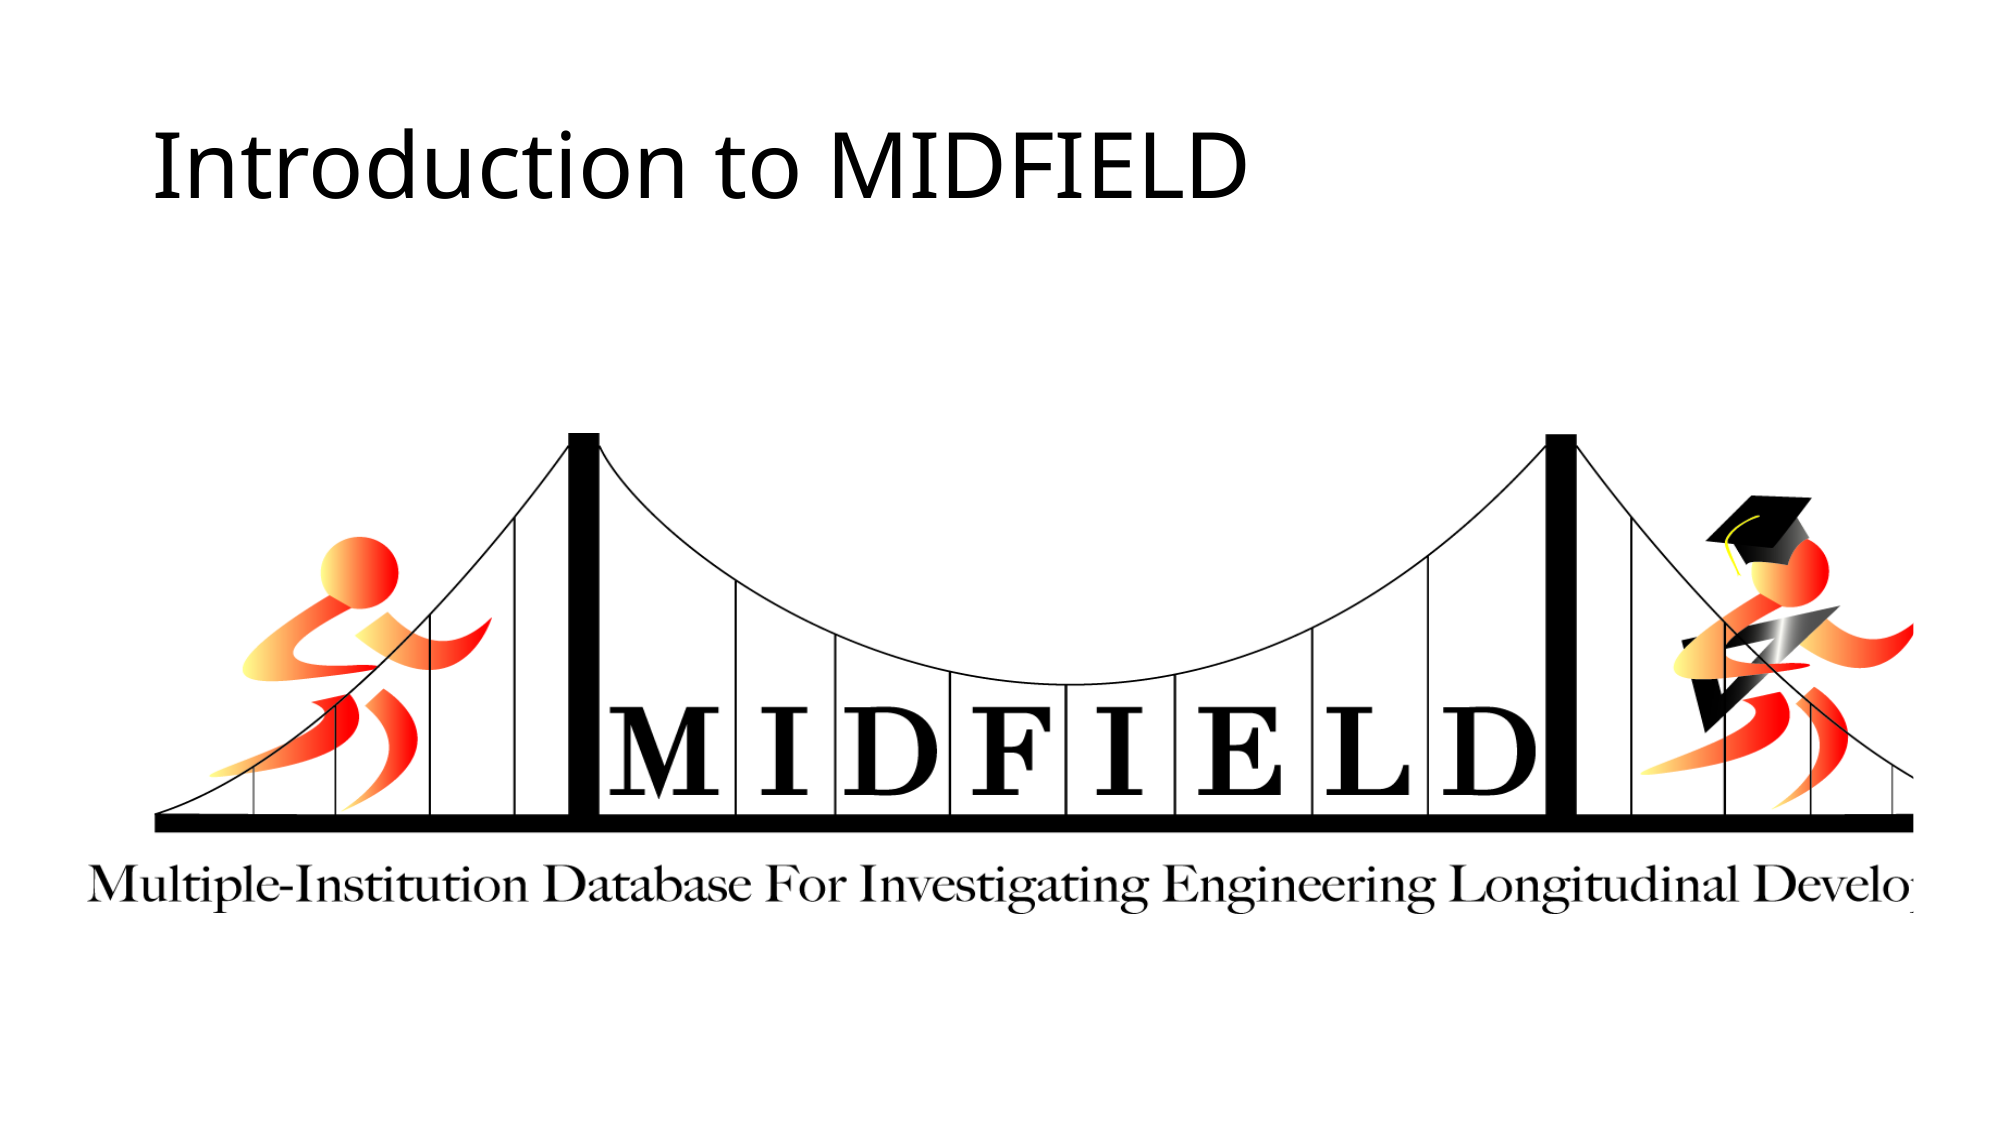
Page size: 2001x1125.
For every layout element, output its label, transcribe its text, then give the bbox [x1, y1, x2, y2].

title Introduction to MIDFIELD [137, 59, 1863, 278]
picture [86, 433, 1914, 920]
